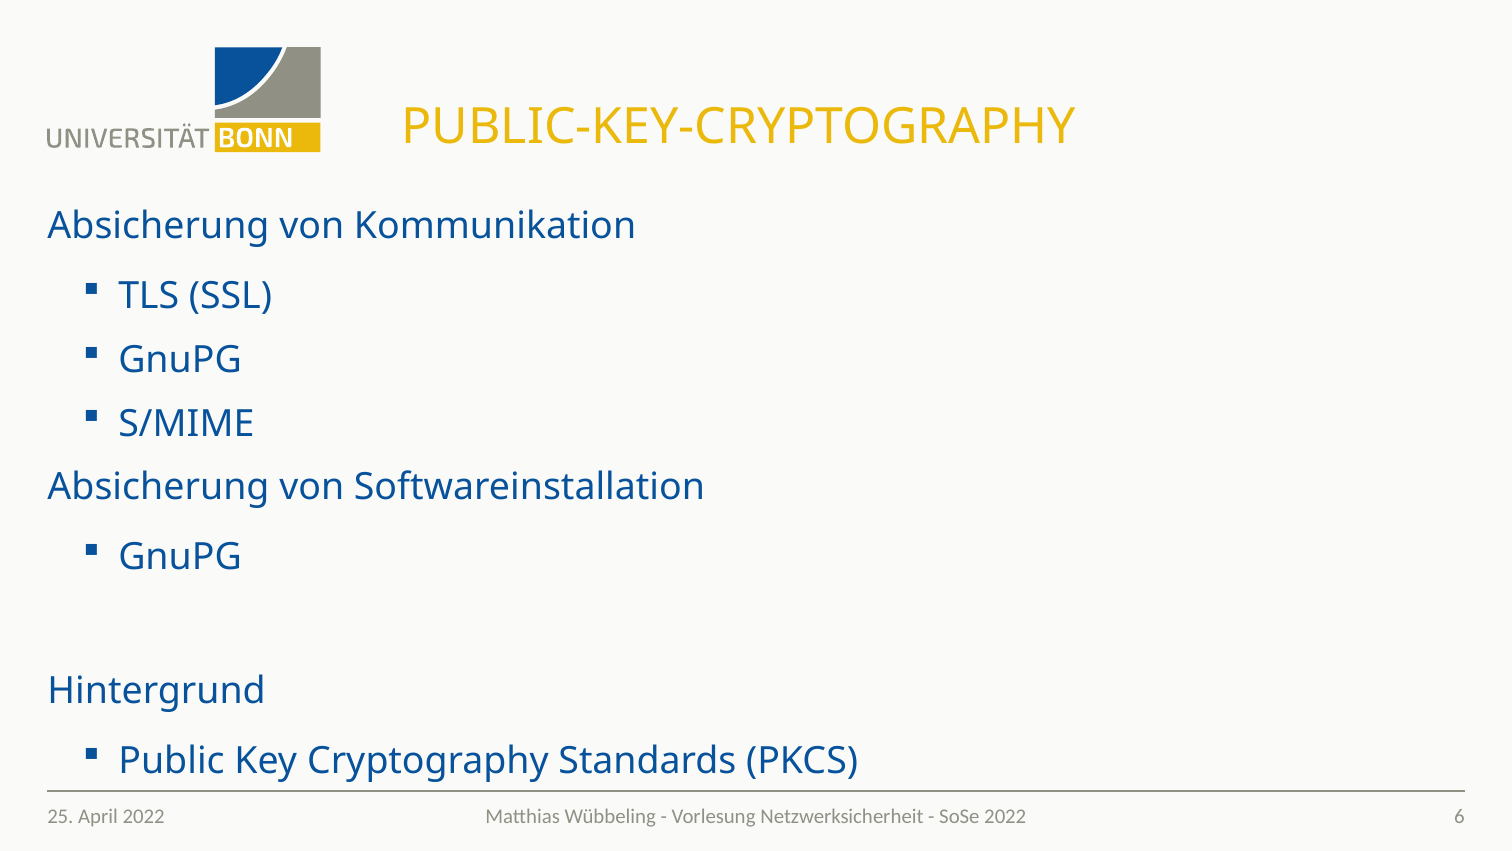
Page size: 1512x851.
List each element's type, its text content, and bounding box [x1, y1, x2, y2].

list Absicherung von Kommunikation TLS (SSL) GnuPG S/MIME Absicherung von Softwareinstallation GnuPG Hintergrund Public Key Cryptography Standards (PKCS) [47, 200, 1465, 745]
title Public-Key-Cryptography [401, 47, 1465, 154]
slide_number 6 [1370, 791, 1465, 839]
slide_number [47, 791, 189, 839]
footer Matthias Wübbeling - Vorlesung Netzwerksicherheit - SoSe 2022 [342, 791, 1170, 839]
